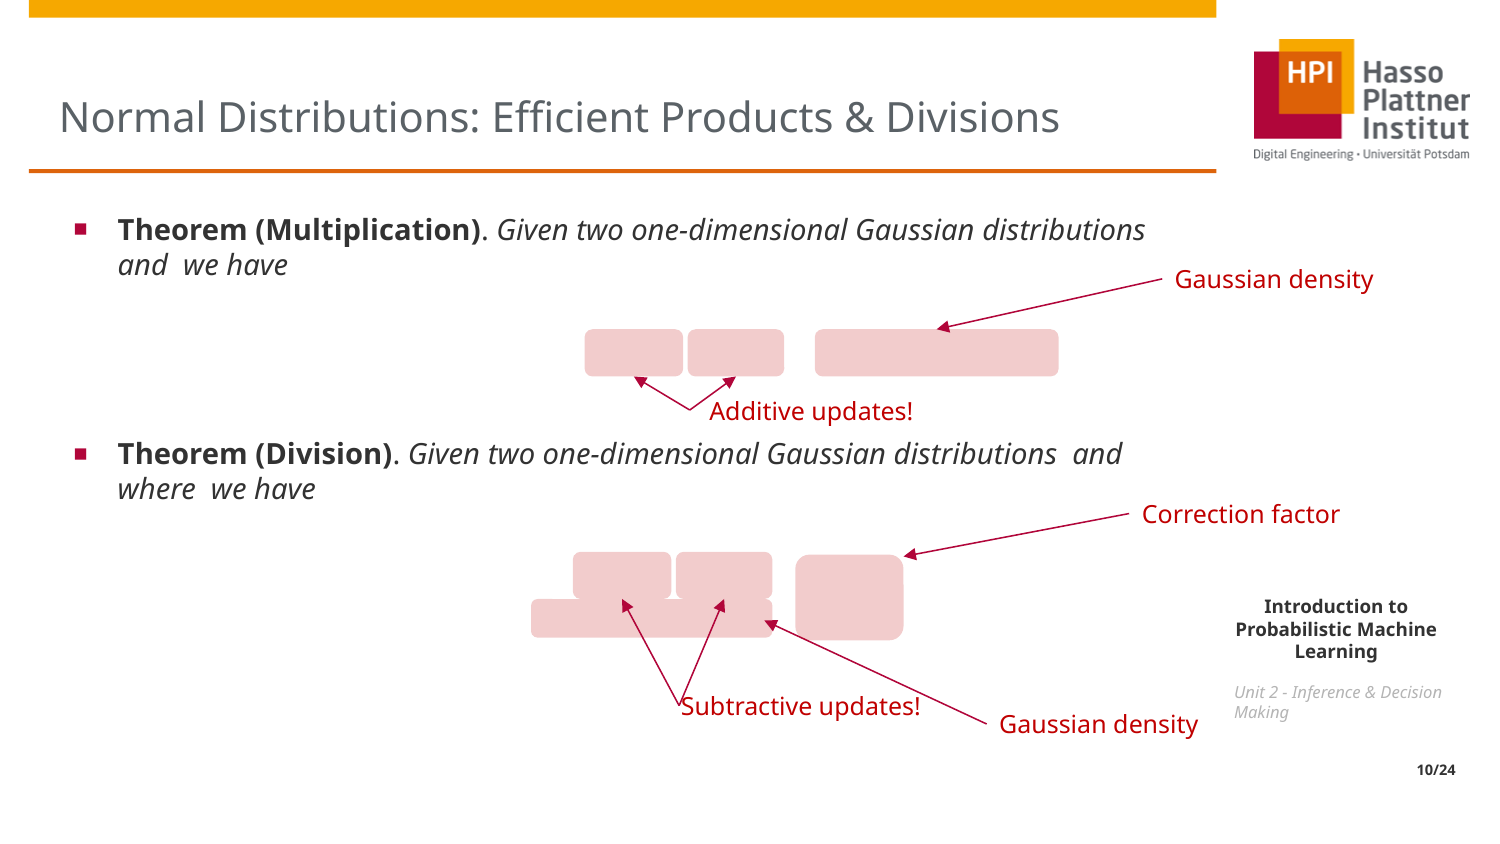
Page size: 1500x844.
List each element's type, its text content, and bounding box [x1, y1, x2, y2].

text_box Subtractive updates! [679, 687, 759, 724]
text_box [812, 327, 1061, 379]
text_box [673, 549, 775, 602]
text_box Gaussian density [1162, 261, 1387, 297]
text_box [528, 596, 675, 640]
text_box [621, 598, 677, 706]
title Normal Distributions: Efficient Products & Divisions [58, 17, 1187, 170]
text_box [689, 376, 737, 411]
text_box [678, 598, 725, 706]
text_box [793, 552, 906, 618]
text_box Correction factor [1129, 488, 1354, 539]
text_box [685, 327, 787, 379]
text_box Gaussian density [986, 706, 1211, 742]
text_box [903, 513, 1130, 557]
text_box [936, 278, 1163, 330]
text_box Additive updates! [689, 392, 934, 428]
picture [1254, 39, 1470, 161]
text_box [633, 376, 687, 411]
text_box [728, 599, 775, 640]
text_box [570, 549, 674, 596]
text_box [582, 327, 685, 379]
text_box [764, 620, 987, 725]
